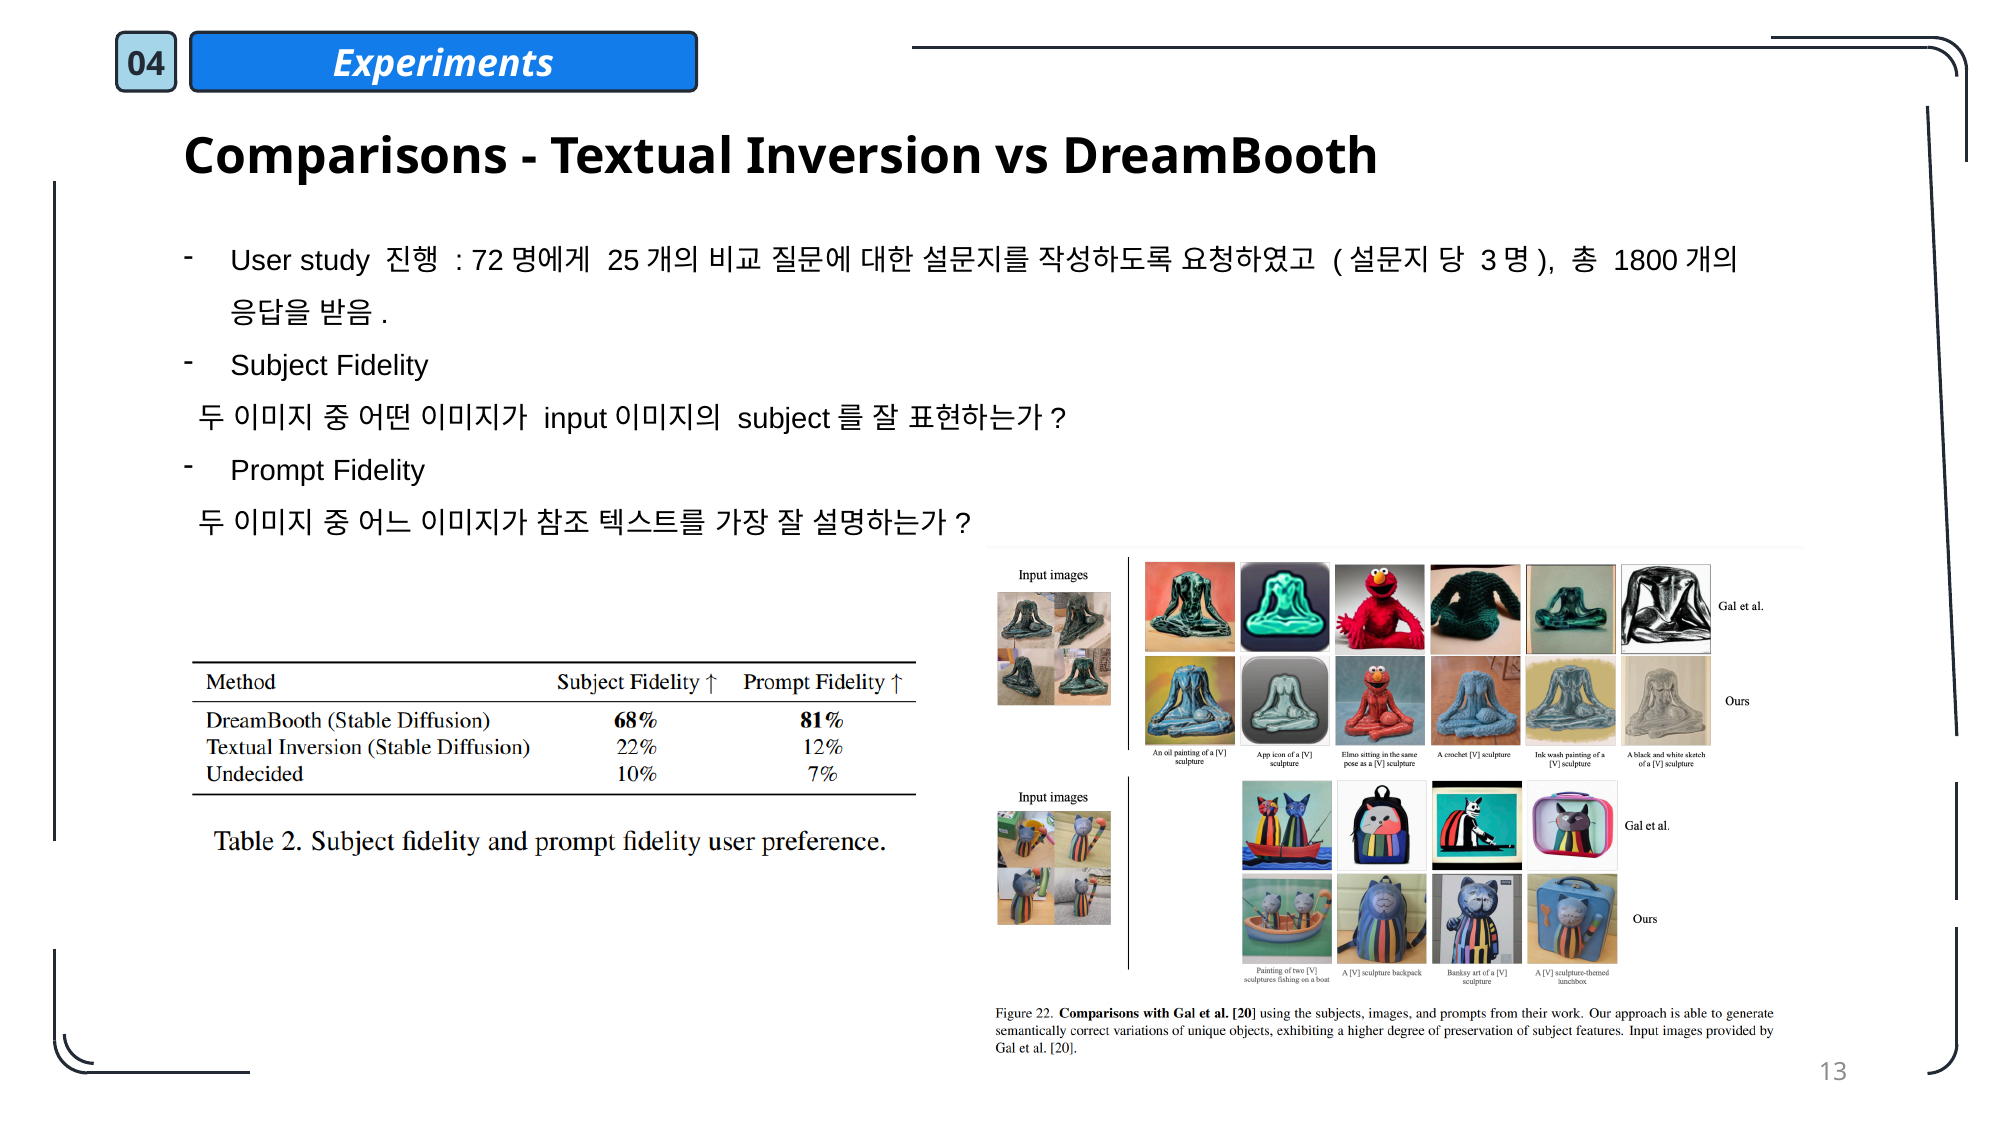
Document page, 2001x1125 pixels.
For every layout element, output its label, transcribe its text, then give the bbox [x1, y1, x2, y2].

text_box Experiments [190, 31, 698, 37]
picture [175, 635, 951, 863]
text_box 04 [116, 31, 176, 37]
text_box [54, 37, 1967, 1074]
slide_number 13 [1412, 1074, 1863, 1103]
picture [986, 546, 1803, 1078]
